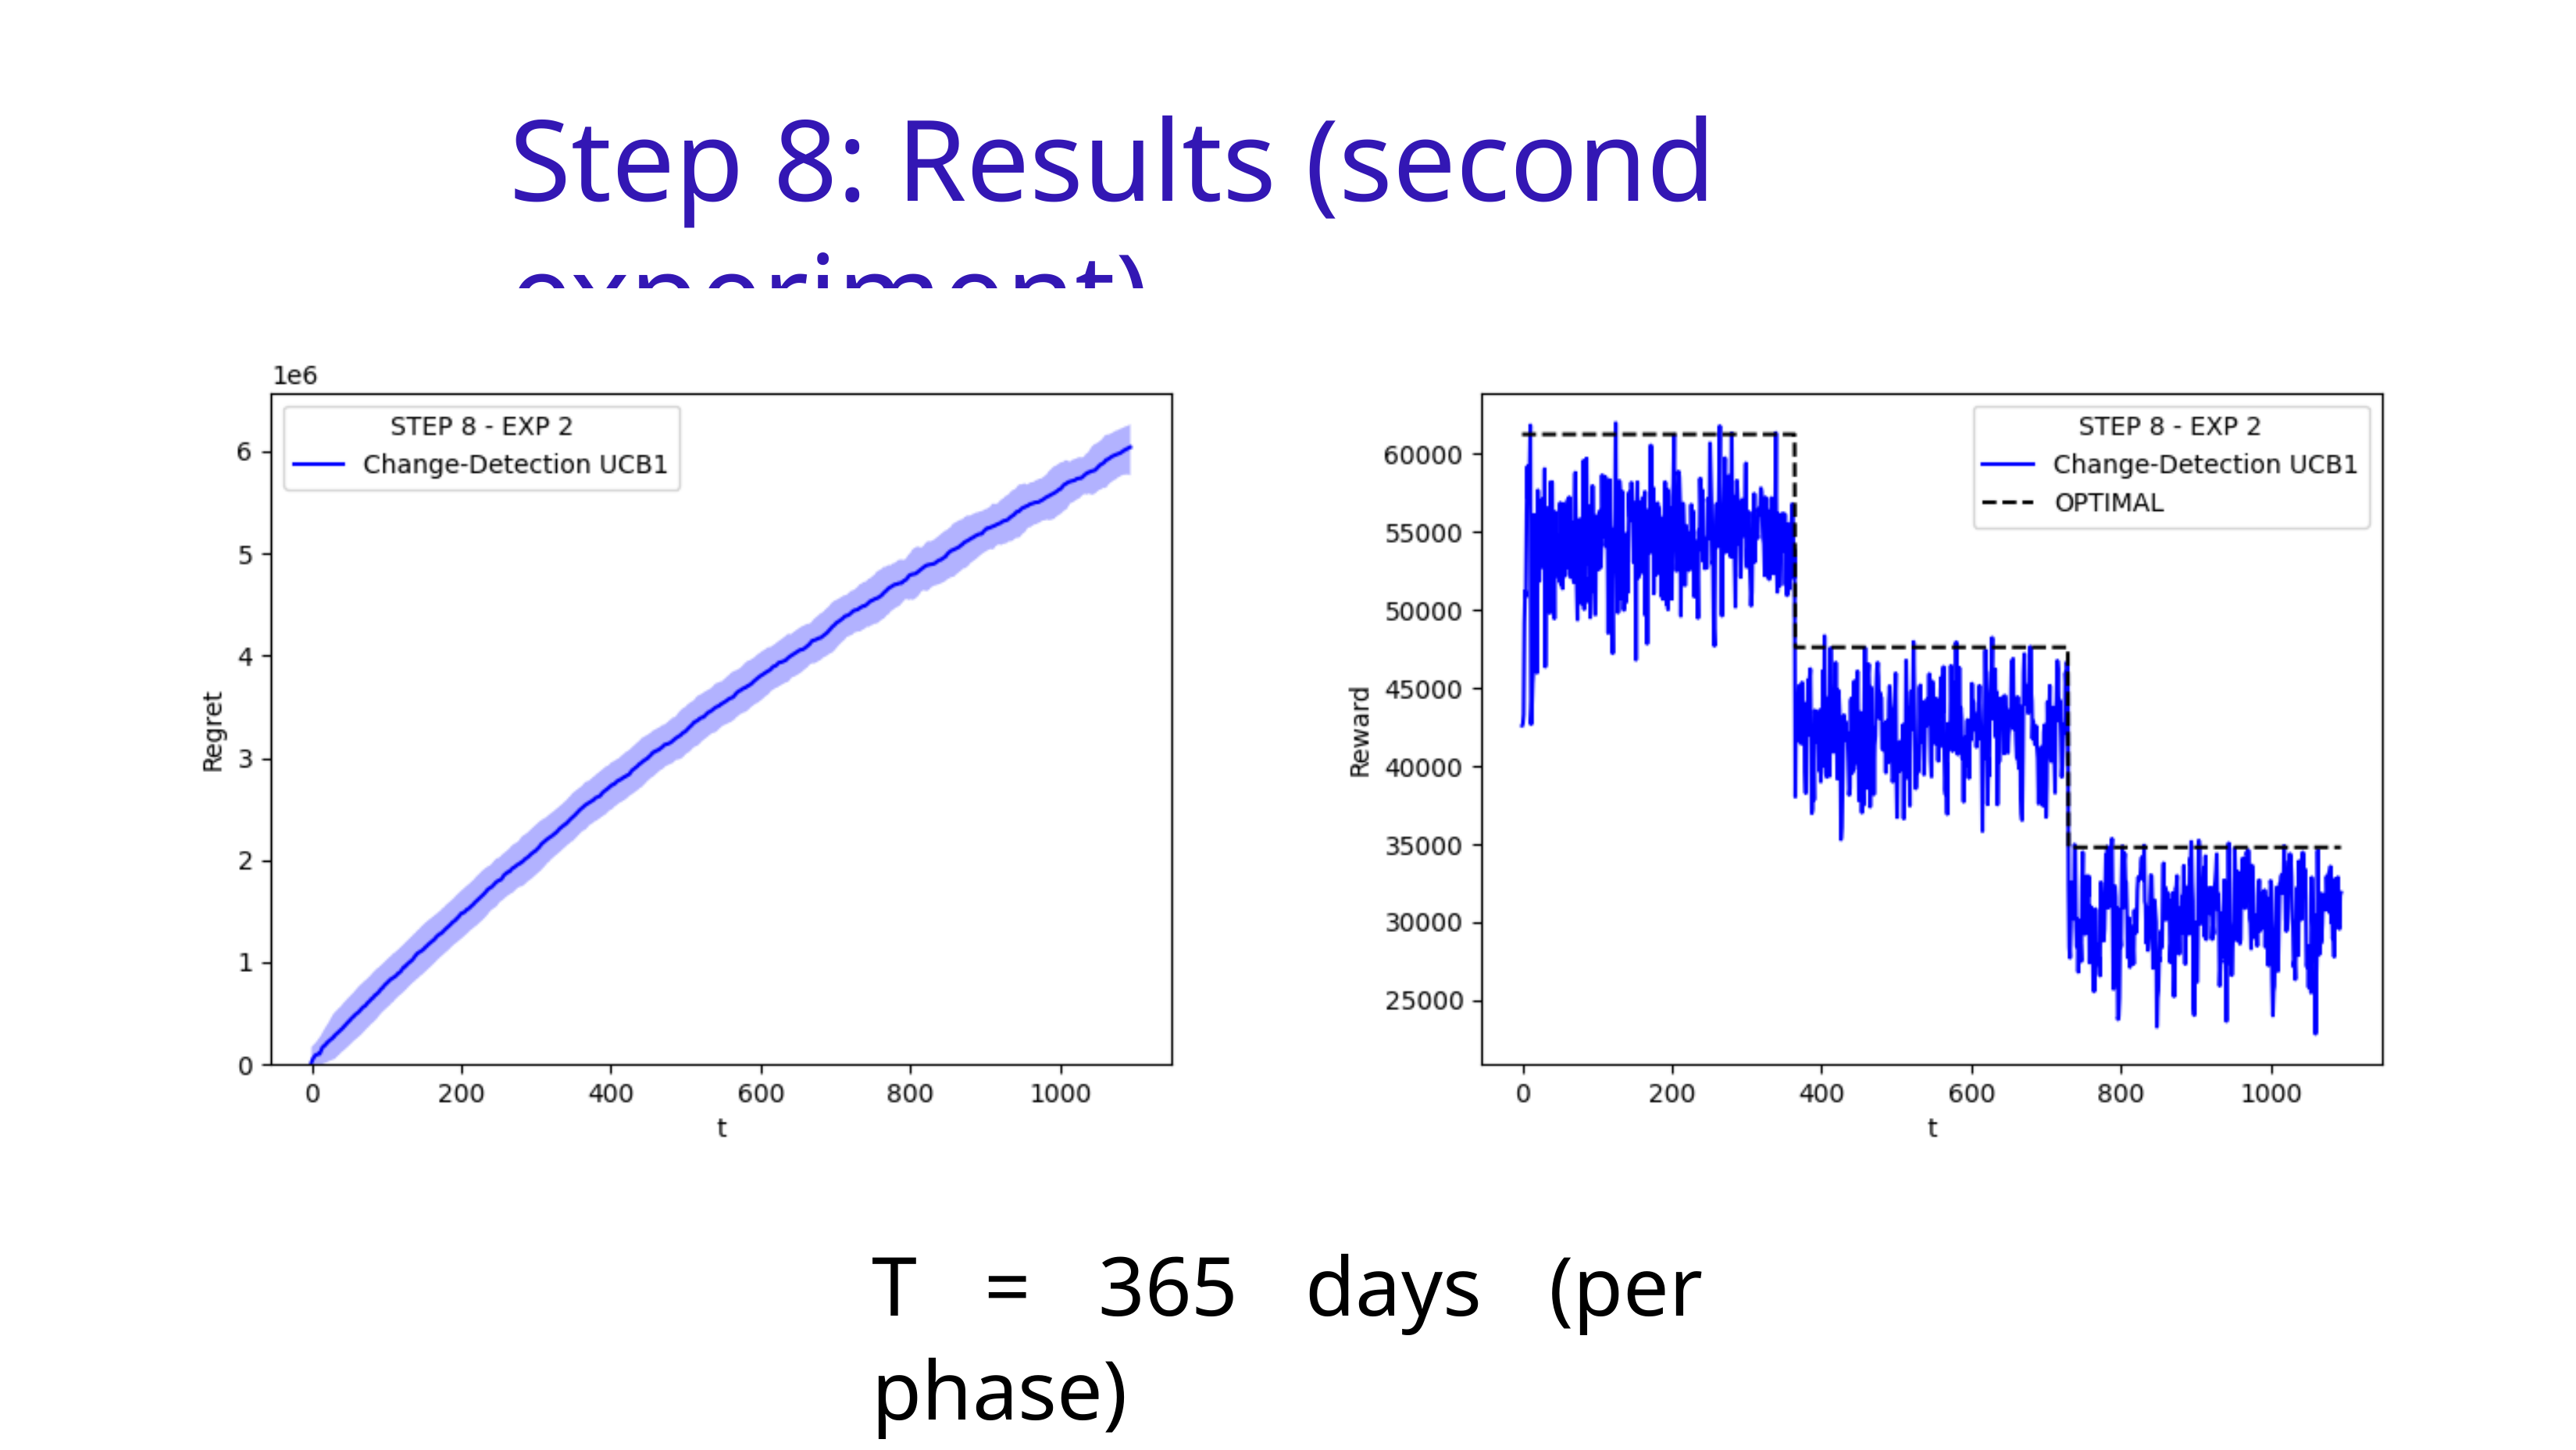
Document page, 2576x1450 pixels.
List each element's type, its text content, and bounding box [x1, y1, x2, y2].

picture [126, 288, 1289, 1161]
picture [1336, 288, 2499, 1161]
text_box T = 365 days (per phase) [861, 1221, 1715, 1443]
title Step 8: Results (second experiment) [509, 88, 2164, 225]
